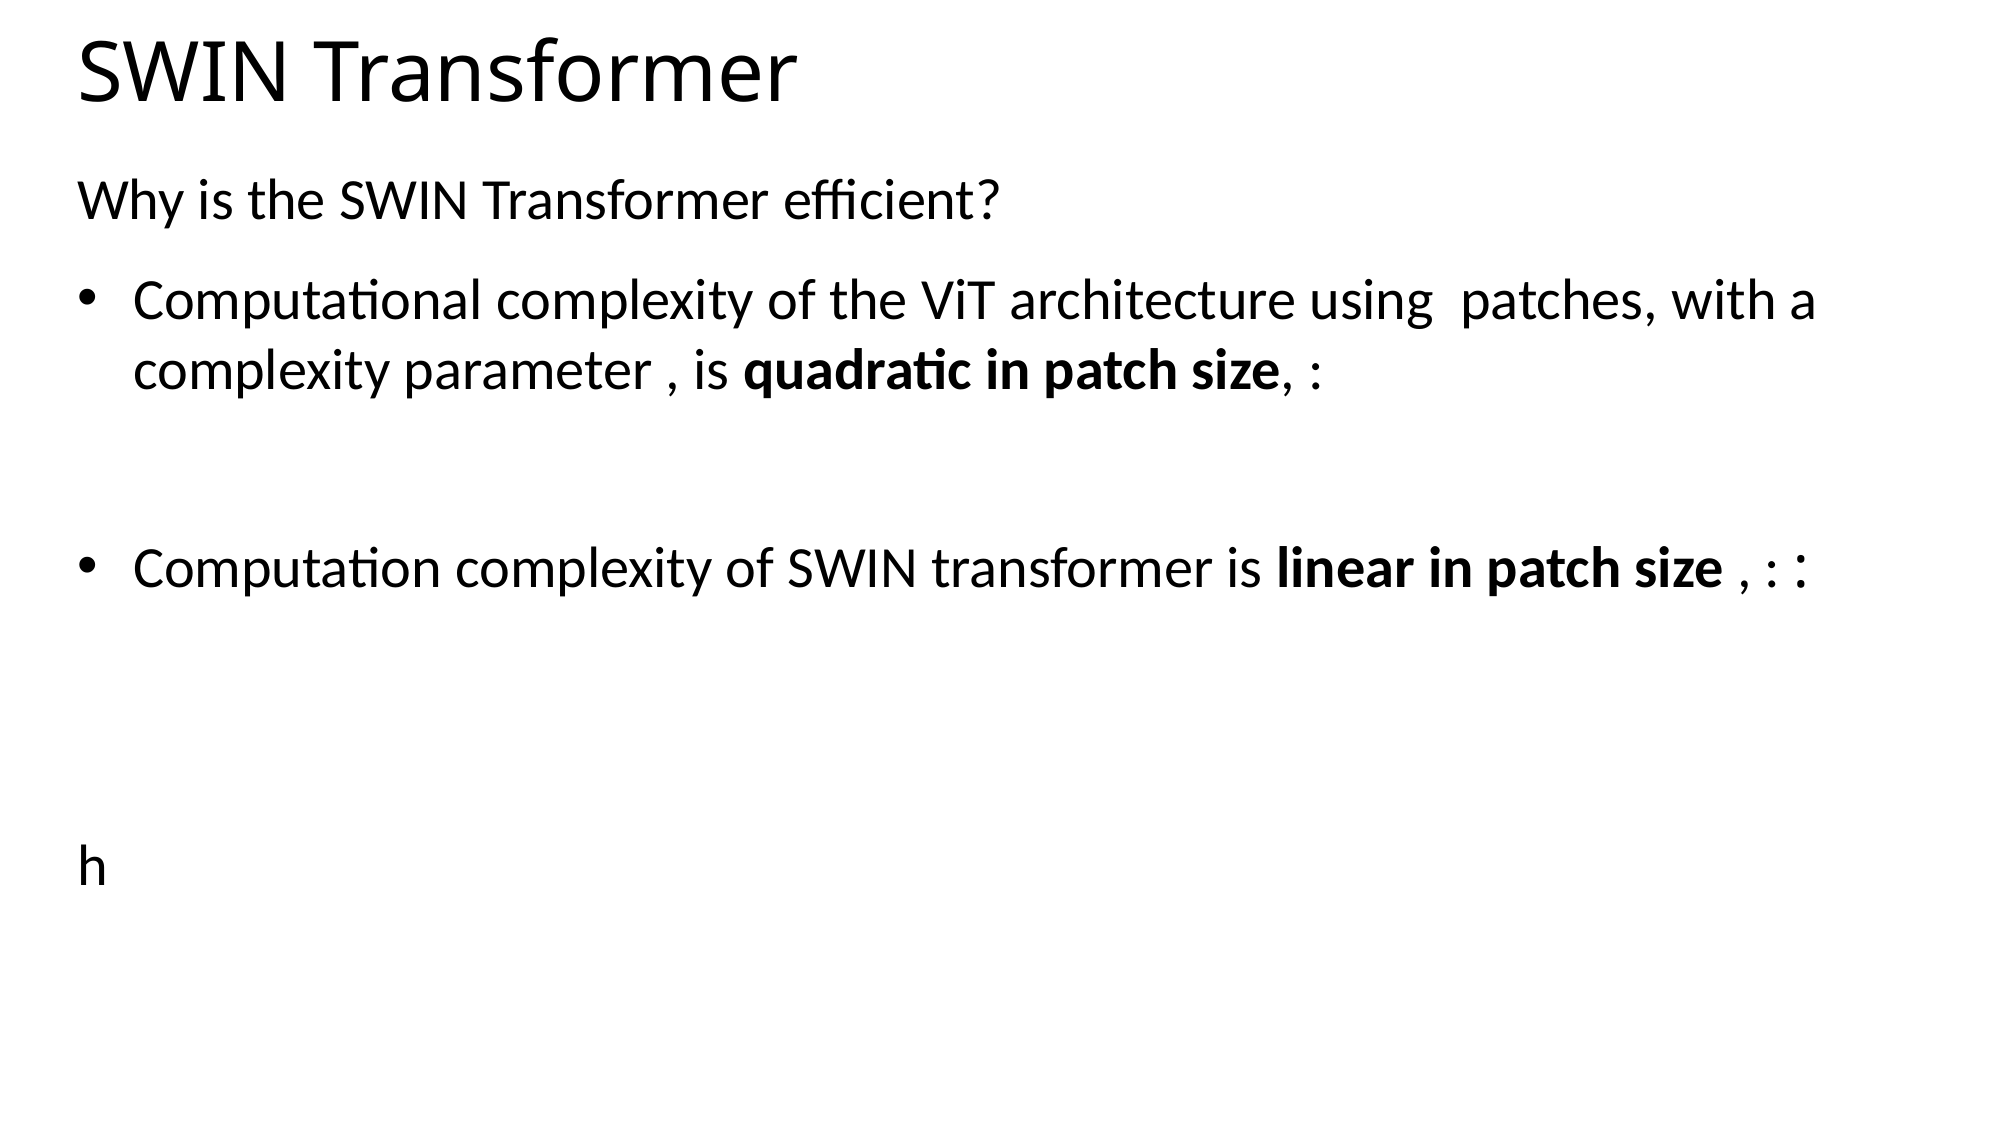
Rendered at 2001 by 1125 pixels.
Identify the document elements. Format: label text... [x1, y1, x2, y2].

title SWIN Transformer [62, 29, 1953, 134]
